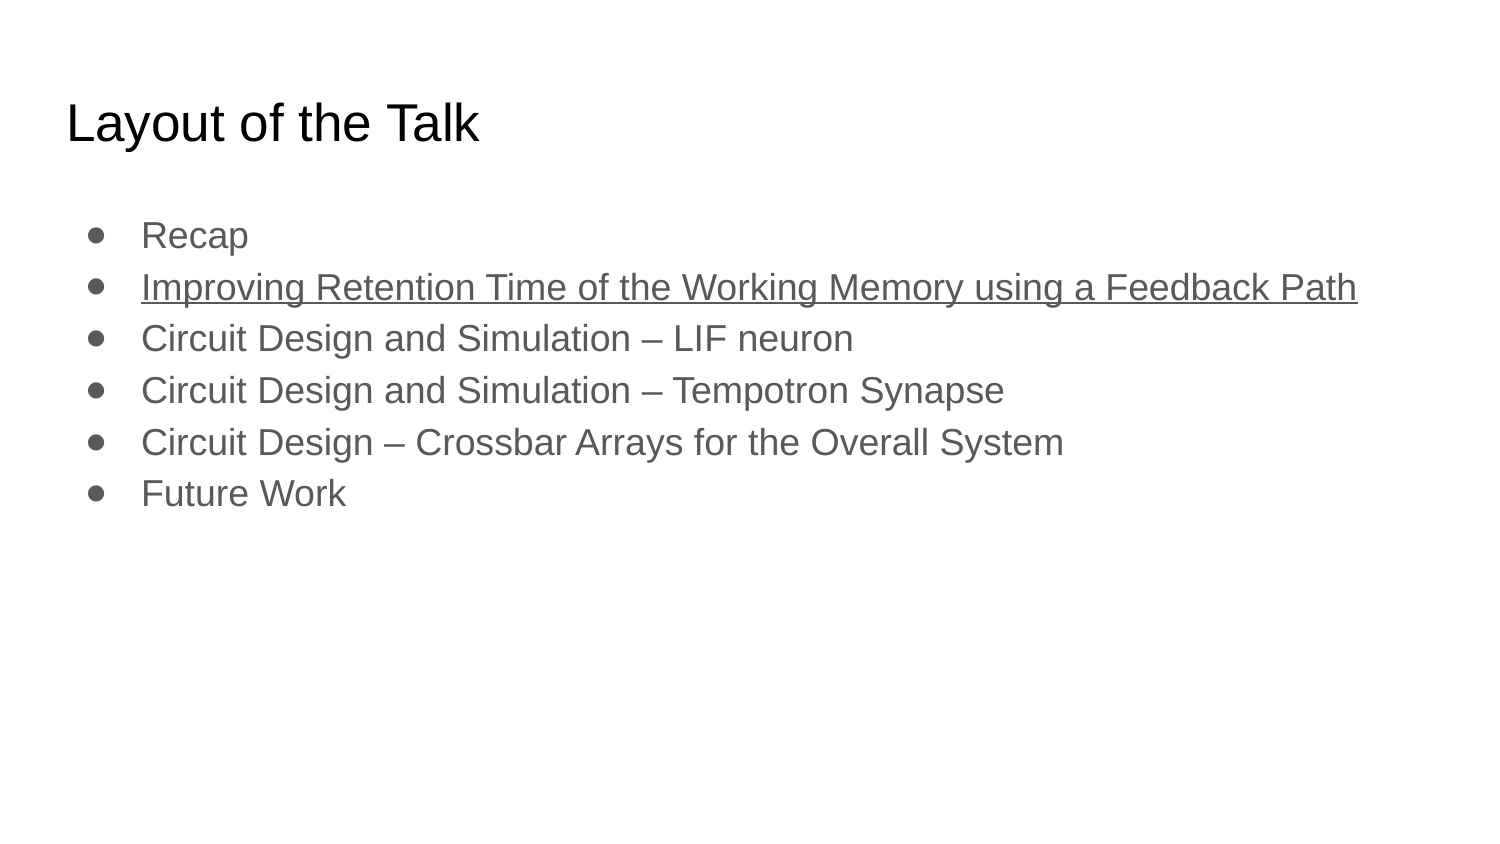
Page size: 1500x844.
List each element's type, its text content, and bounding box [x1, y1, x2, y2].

list Recap Improving Retention Time of the Working Memory using a Feedback Path Circuit Design and Simulation – LIF neuron Circuit Design and Simulation – Tempotron Synapse Circuit Design – Crossbar Arrays for the Overall System Future Work [51, 189, 1449, 750]
title Layout of the Talk [51, 72, 1449, 167]
